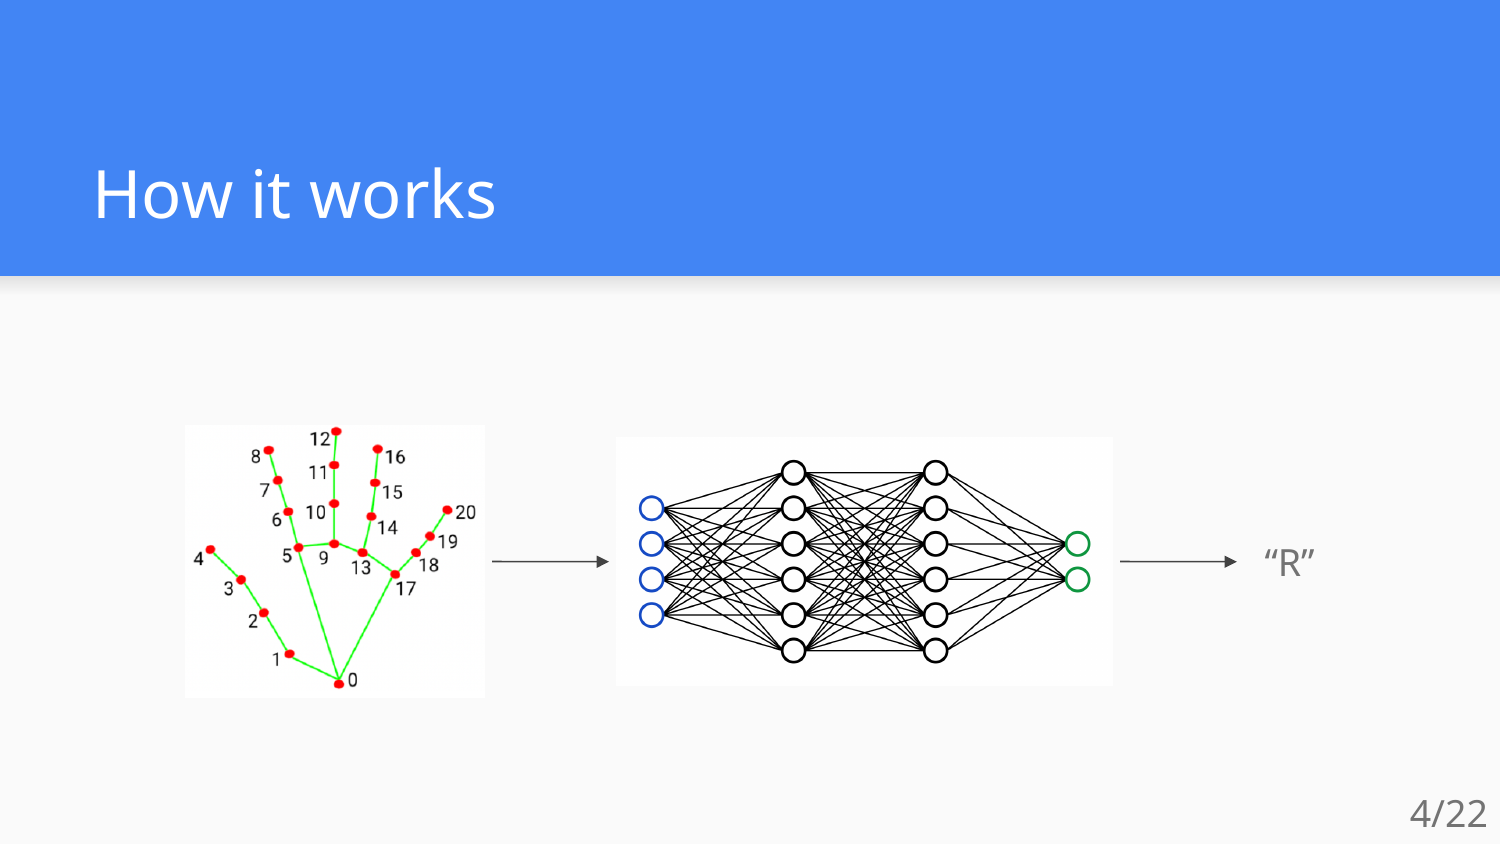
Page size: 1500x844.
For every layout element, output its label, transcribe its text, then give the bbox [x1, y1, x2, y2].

picture [616, 437, 1113, 686]
text_box 4/22 [1394, 774, 1500, 844]
picture [184, 425, 485, 698]
title How it works [77, 121, 1427, 248]
text_box “R” [1249, 523, 1333, 600]
